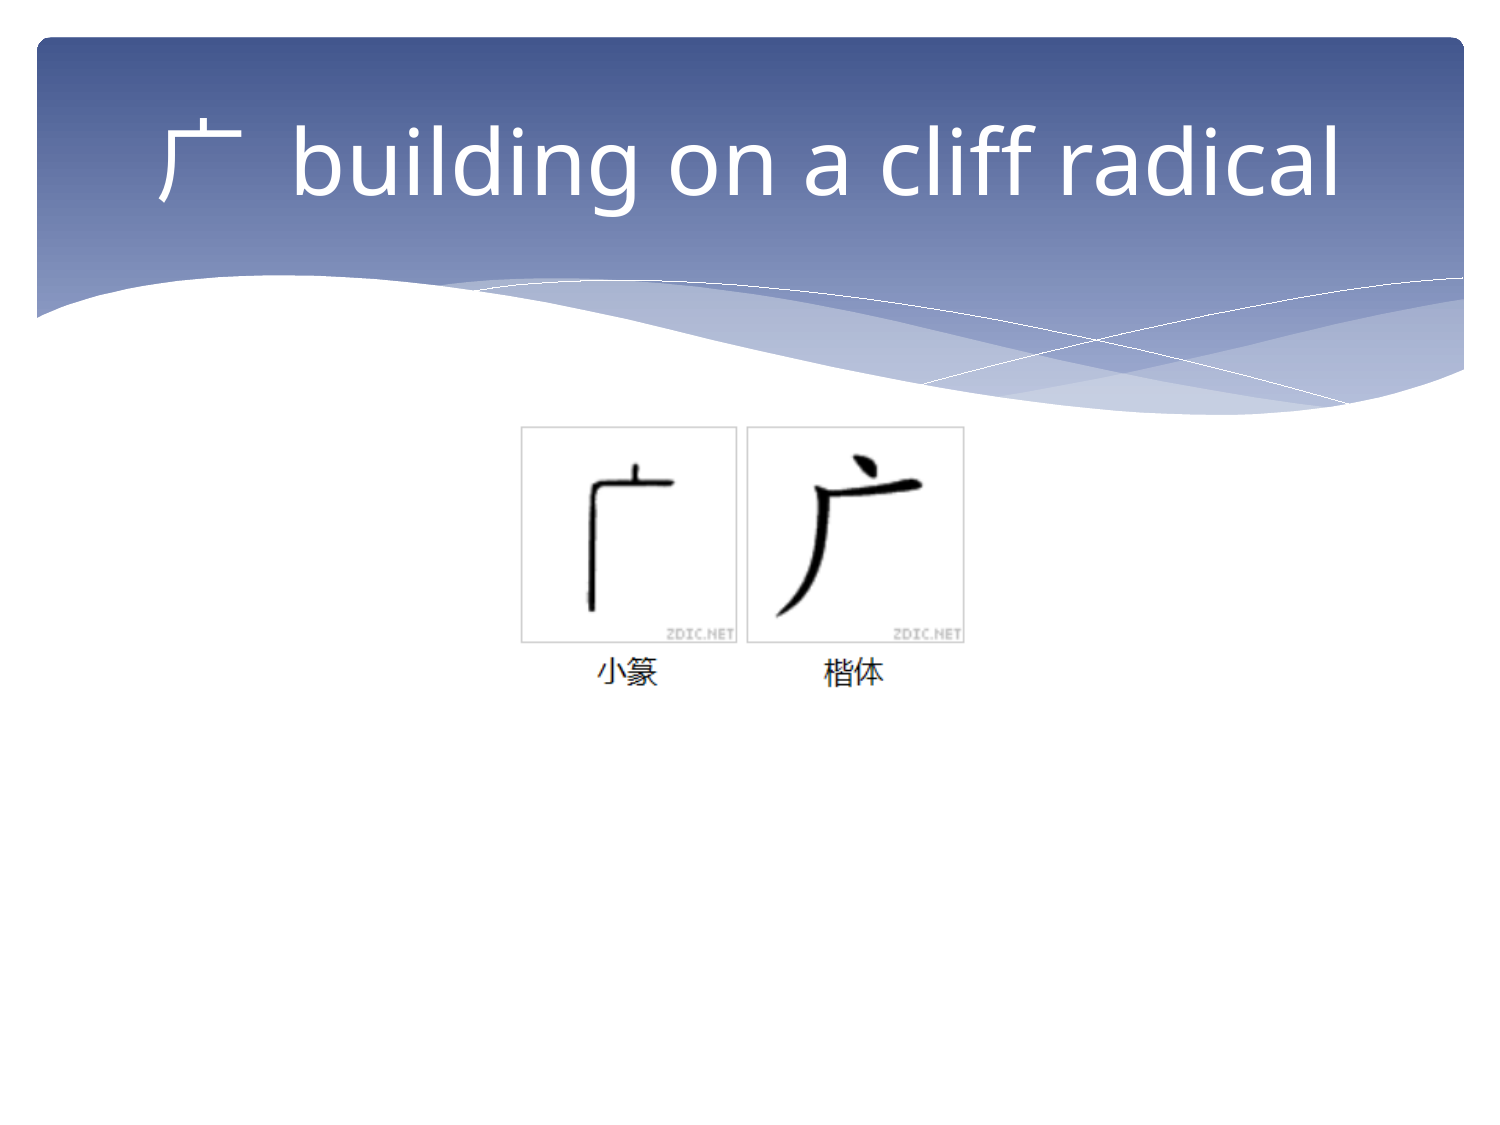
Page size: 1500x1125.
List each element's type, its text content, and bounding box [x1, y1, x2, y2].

picture [518, 422, 982, 703]
title 广 building on a cliff radical [75, 55, 1425, 261]
